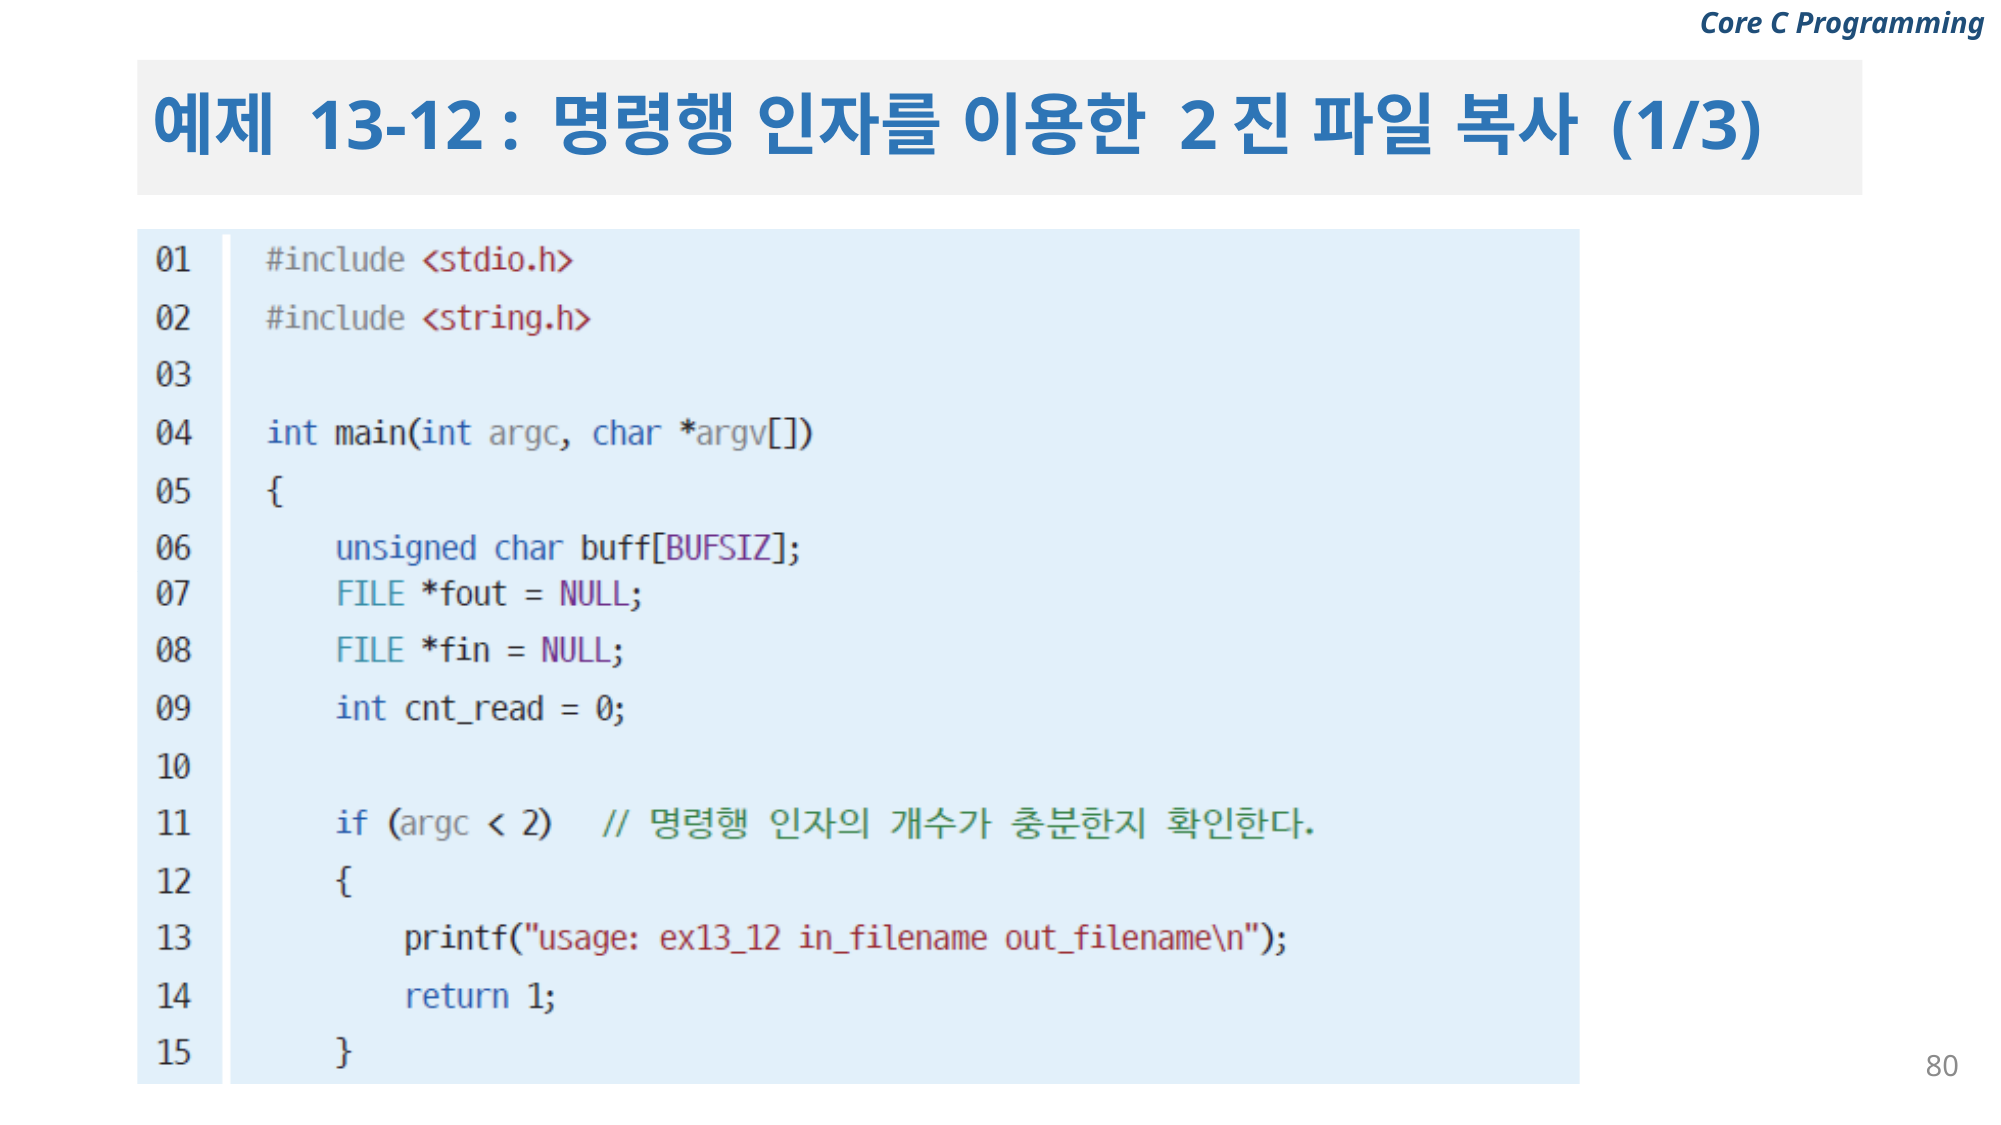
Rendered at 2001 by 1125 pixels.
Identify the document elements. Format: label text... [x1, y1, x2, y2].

title 예제 13-12 : 명령행 인자를 이용한 2진 파일 복사 (1/3) [137, 59, 1863, 195]
slide_number 80 [1850, 1028, 1975, 1107]
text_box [137, 229, 1580, 1084]
